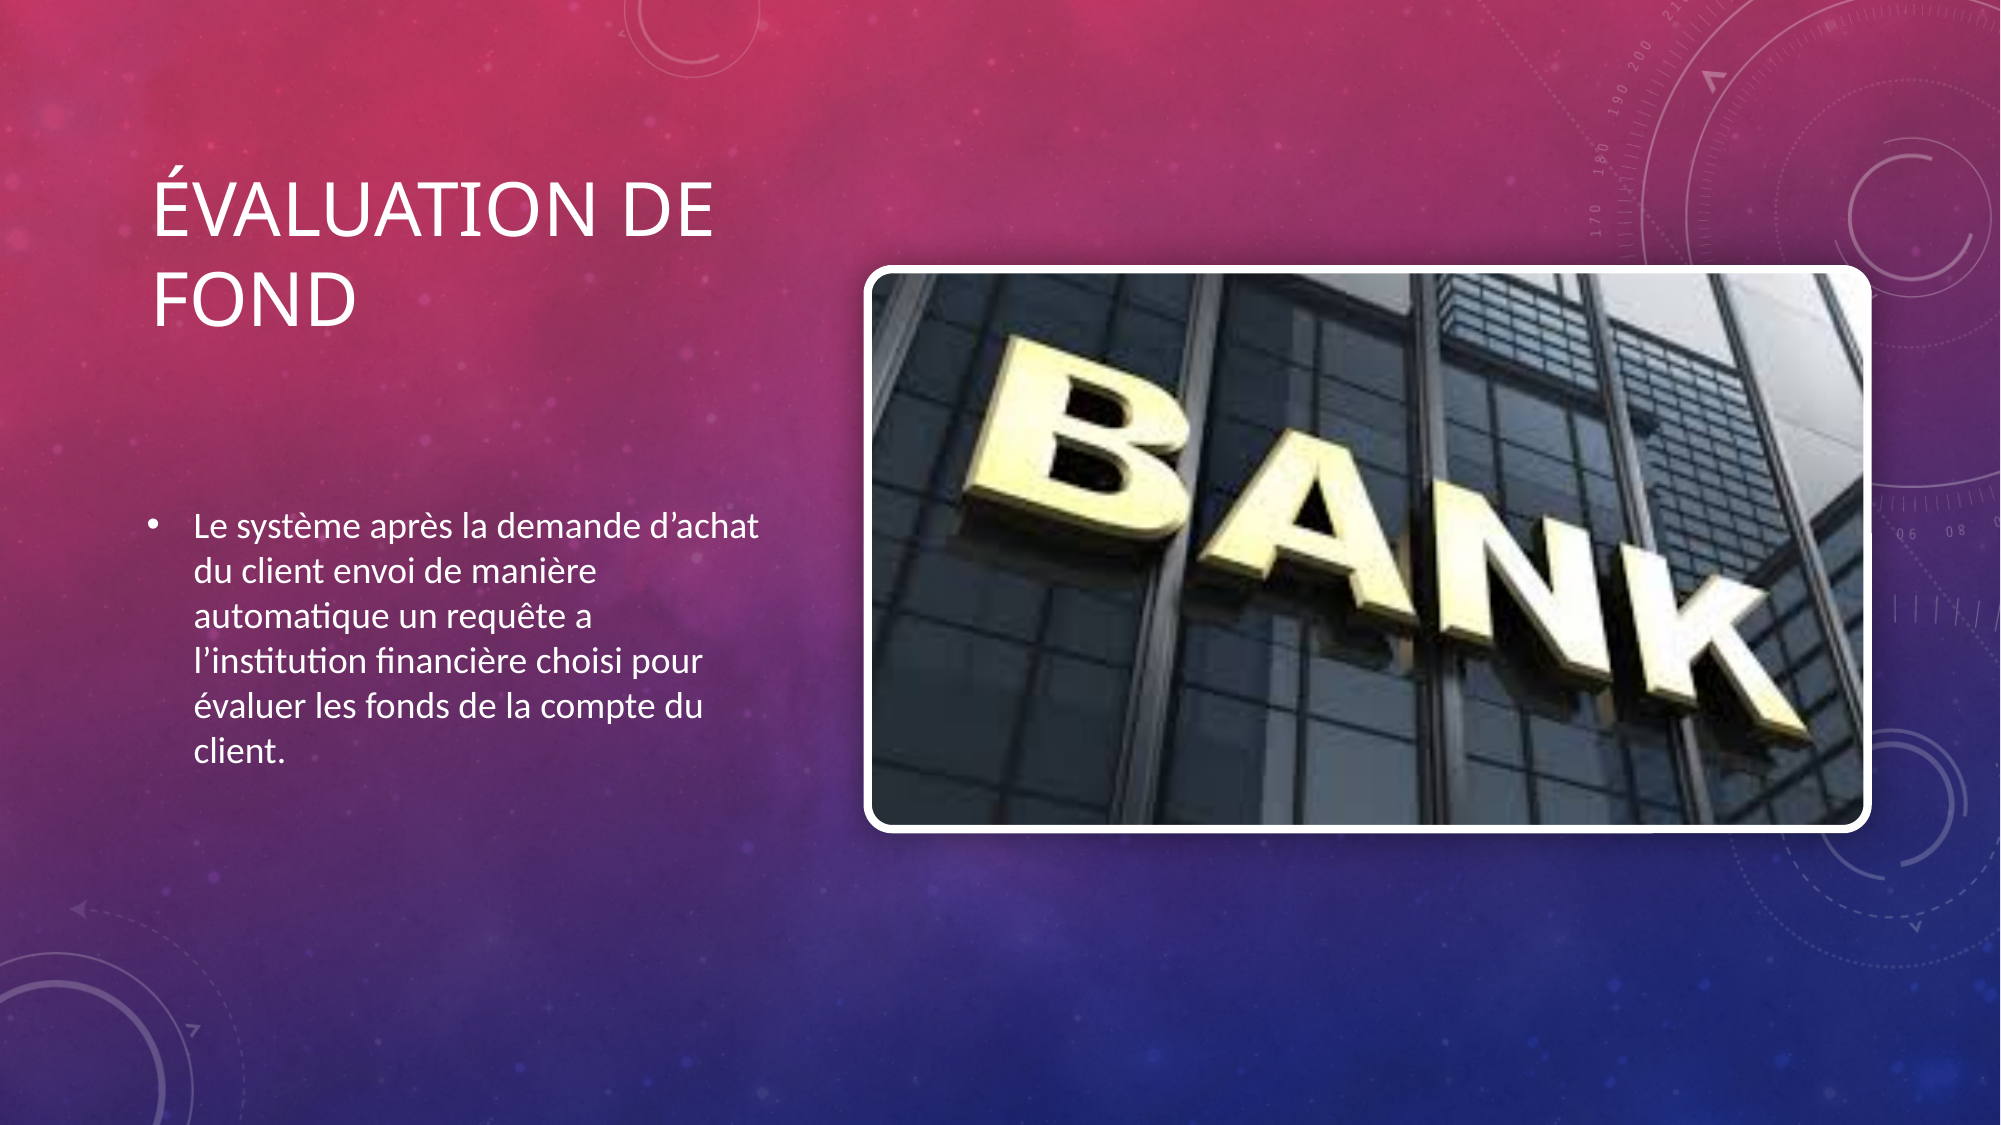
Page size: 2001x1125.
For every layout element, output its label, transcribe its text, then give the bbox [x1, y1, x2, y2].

list Le système après la demande d’achat du client envoi de manière automatique un requête a l’institution financière choisi pour évaluer les fonds de la compte du client. [131, 370, 789, 968]
title évaluation de fond [135, 132, 789, 370]
picture [0, 0, 2001, 1125]
